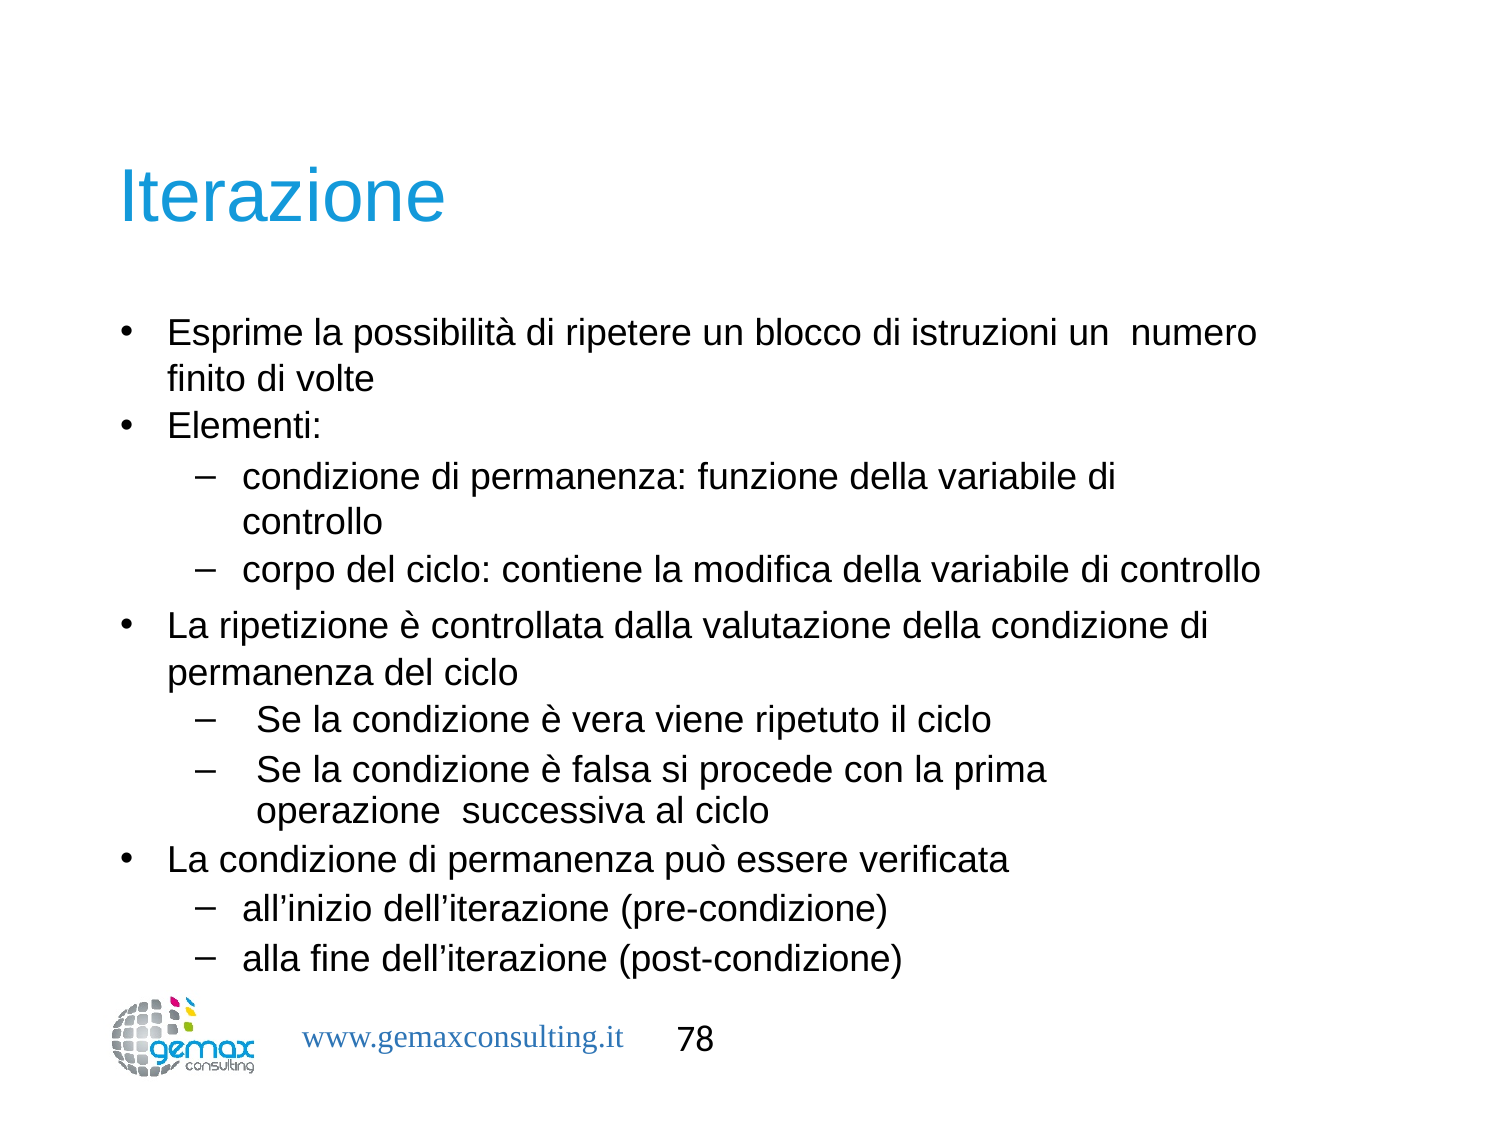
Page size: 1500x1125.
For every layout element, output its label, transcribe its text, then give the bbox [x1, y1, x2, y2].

slide_number 78 [661, 1006, 793, 1067]
title Iterazione [103, 59, 1397, 278]
list Esprime la possibilità di ripetere un blocco di istruzioni un numero finito di volte Elementi: condizione di permanenza: funzione della variabile di controllo corpo del ciclo: contiene la modifica della variabile di controllo La ripetizione è controllata dalla valutazione della condizione di permanenza del ciclo Se la condizione è vera viene ripetuto il ciclo Se la condizione è falsa si procede con la prima operazione successiva al ciclo La condizione di permanenza può essere verificata all’inizio dell’iterazione (pre-condizione) alla fine dell’iterazione (post-condizione) [103, 299, 1397, 1014]
picture [103, 1014, 262, 1083]
